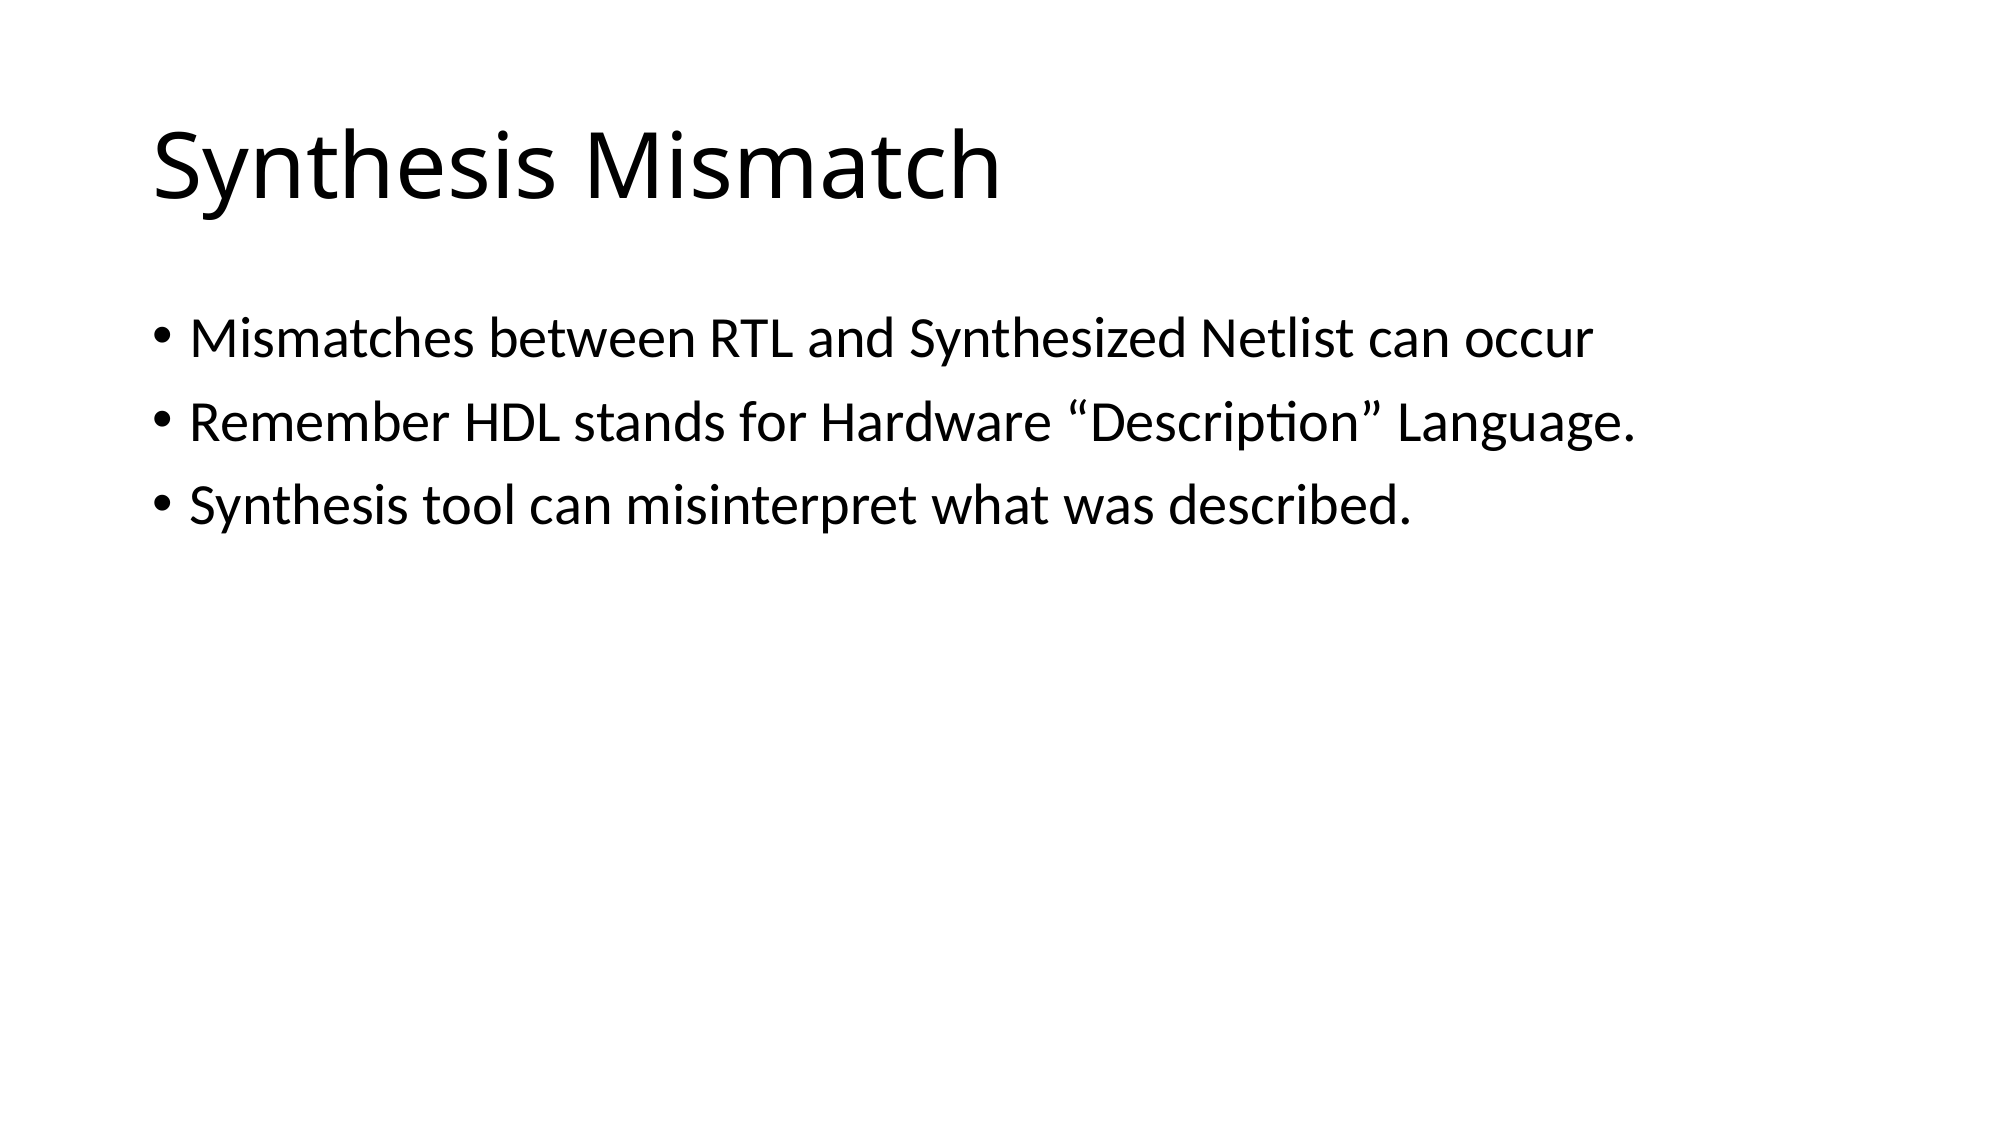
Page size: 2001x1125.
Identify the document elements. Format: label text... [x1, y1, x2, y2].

list Mismatches between RTL and Synthesized Netlist can occur Remember HDL stands for Hardware “Description” Language. Synthesis tool can misinterpret what was described. [137, 299, 1863, 1014]
title Synthesis Mismatch [137, 59, 1863, 278]
